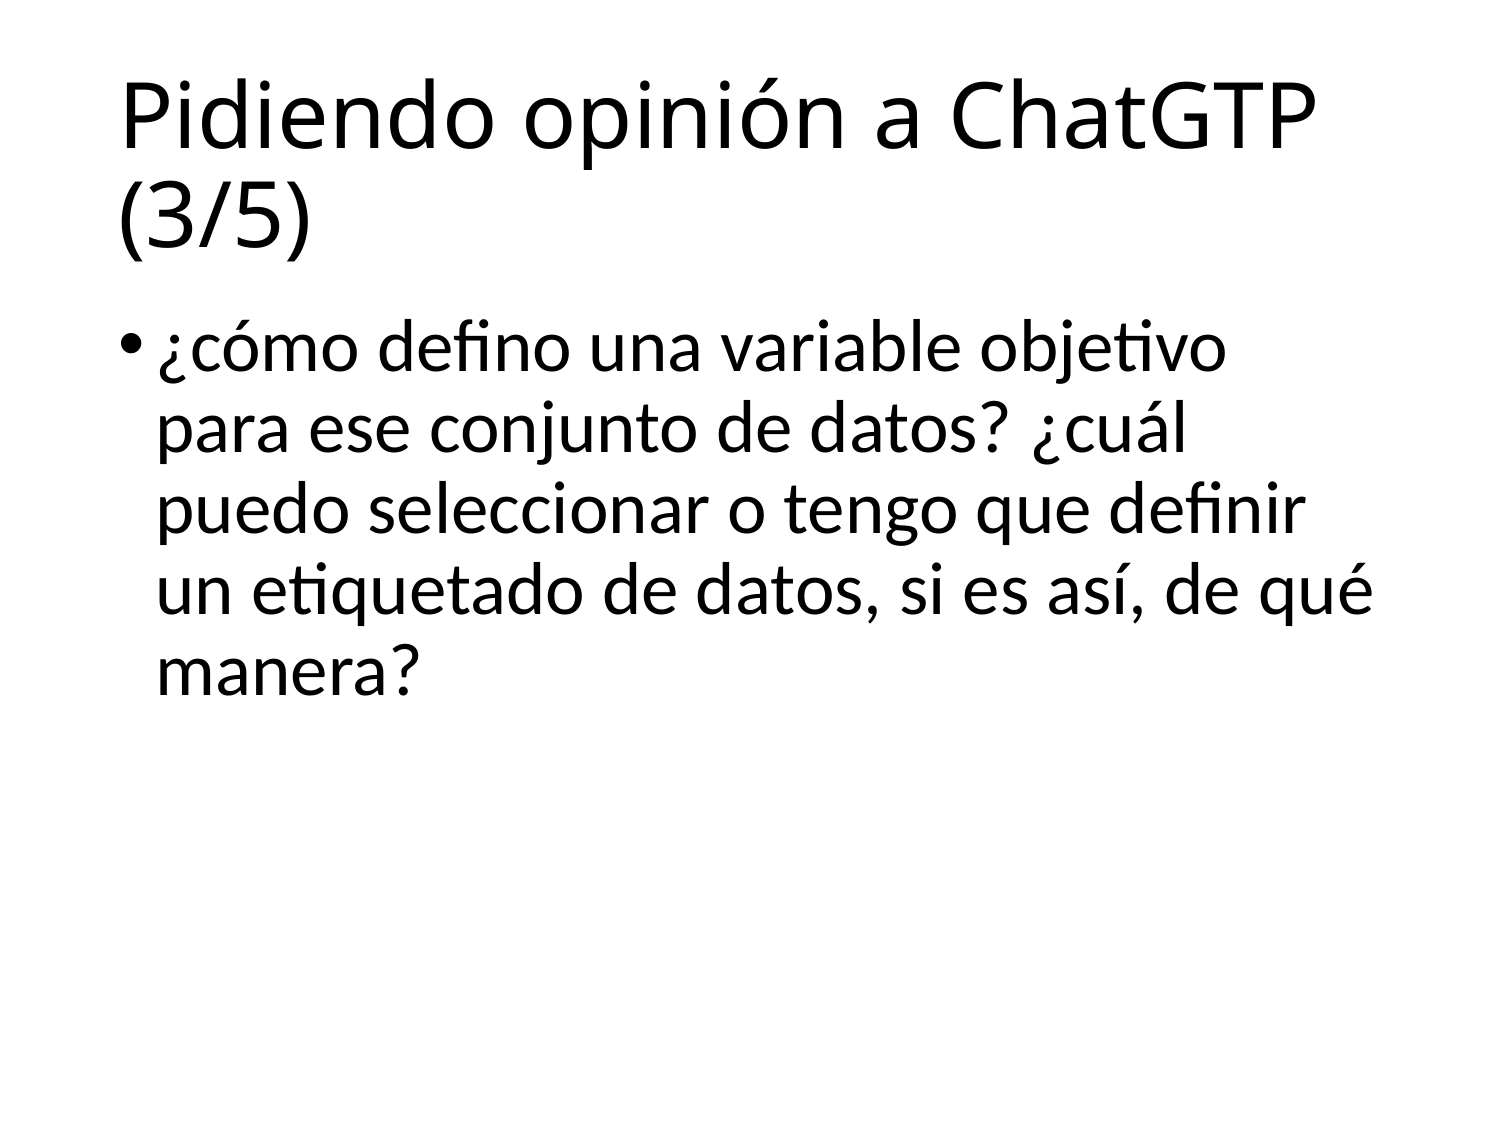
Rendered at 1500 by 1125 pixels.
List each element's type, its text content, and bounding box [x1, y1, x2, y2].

list ¿cómo defino una variable objetivo para ese conjunto de datos? ¿cuál puedo seleccionar o tengo que definir un etiquetado de datos, si es así, de qué manera? [103, 299, 1397, 752]
title Pidiendo opinión a ChatGTP (3/5) [103, 59, 1397, 278]
